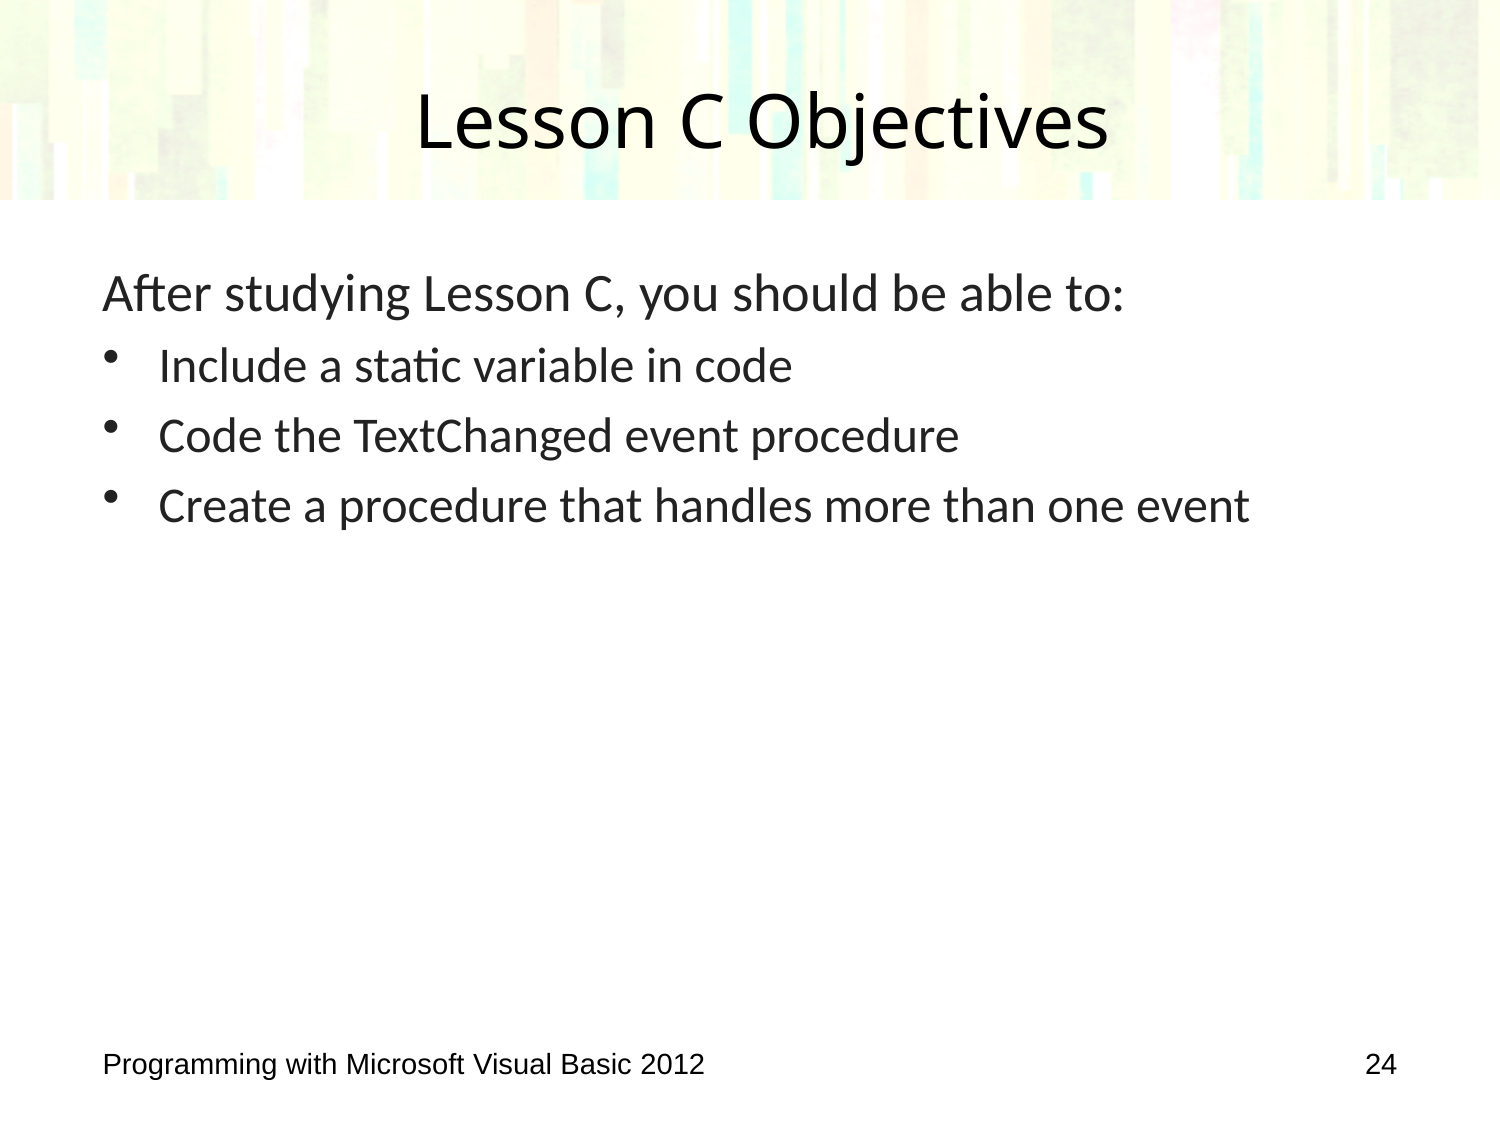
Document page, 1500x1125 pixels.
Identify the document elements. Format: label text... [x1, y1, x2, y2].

title Lesson C Objectives [99, 24, 1425, 213]
list After studying Lesson C, you should be able to: Include a static variable in code Code the TextChanged event procedure Create a procedure that handles more than one event [87, 249, 1413, 1026]
footer Programming with Microsoft Visual Basic 2012 [87, 1037, 1051, 1101]
slide_number 24 [1074, 1037, 1413, 1101]
